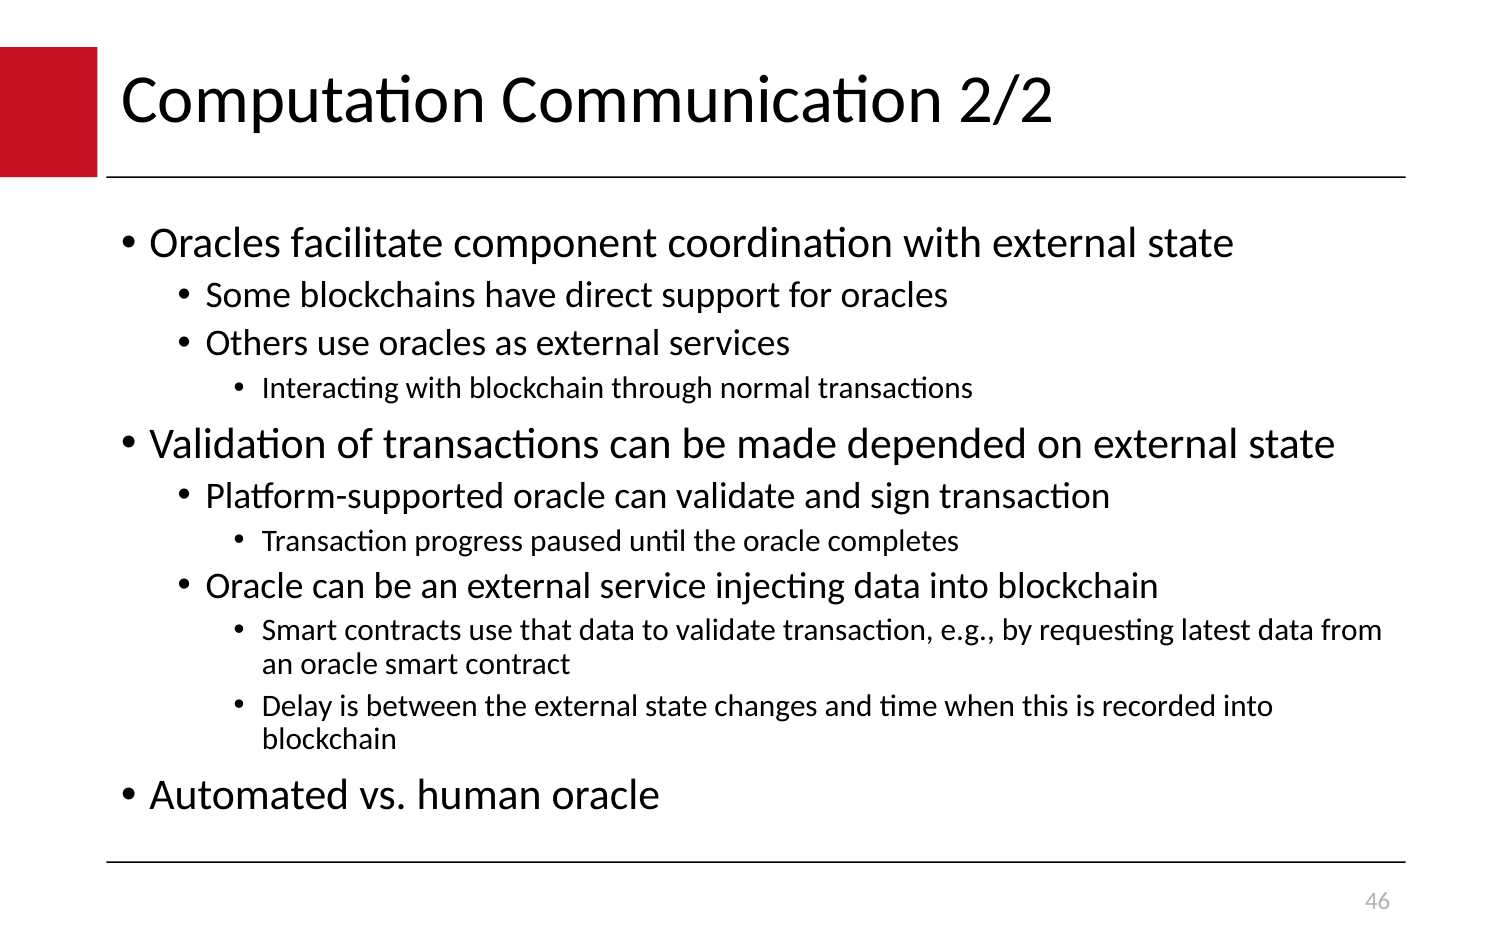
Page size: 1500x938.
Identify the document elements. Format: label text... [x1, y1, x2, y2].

list Oracles facilitate component coordination with external state Some blockchains have direct support for oracles Others use oracles as external services Interacting with blockchain through normal transactions Validation of transactions can be made depended on external state Platform-supported oracle can validate and sign transaction Transaction progress paused until the oracle completes Oracle can be an external service injecting data into blockchain Smart contracts use that data to validate transaction, e.g., by requesting latest data from an oracle smart contract Delay is between the external state changes and time when this is recorded into blockchain Automated vs. human oracle [106, 212, 1406, 844]
title Computation Communication 2/2 [106, 47, 1406, 154]
slide_number 46 [1101, 880, 1406, 918]
